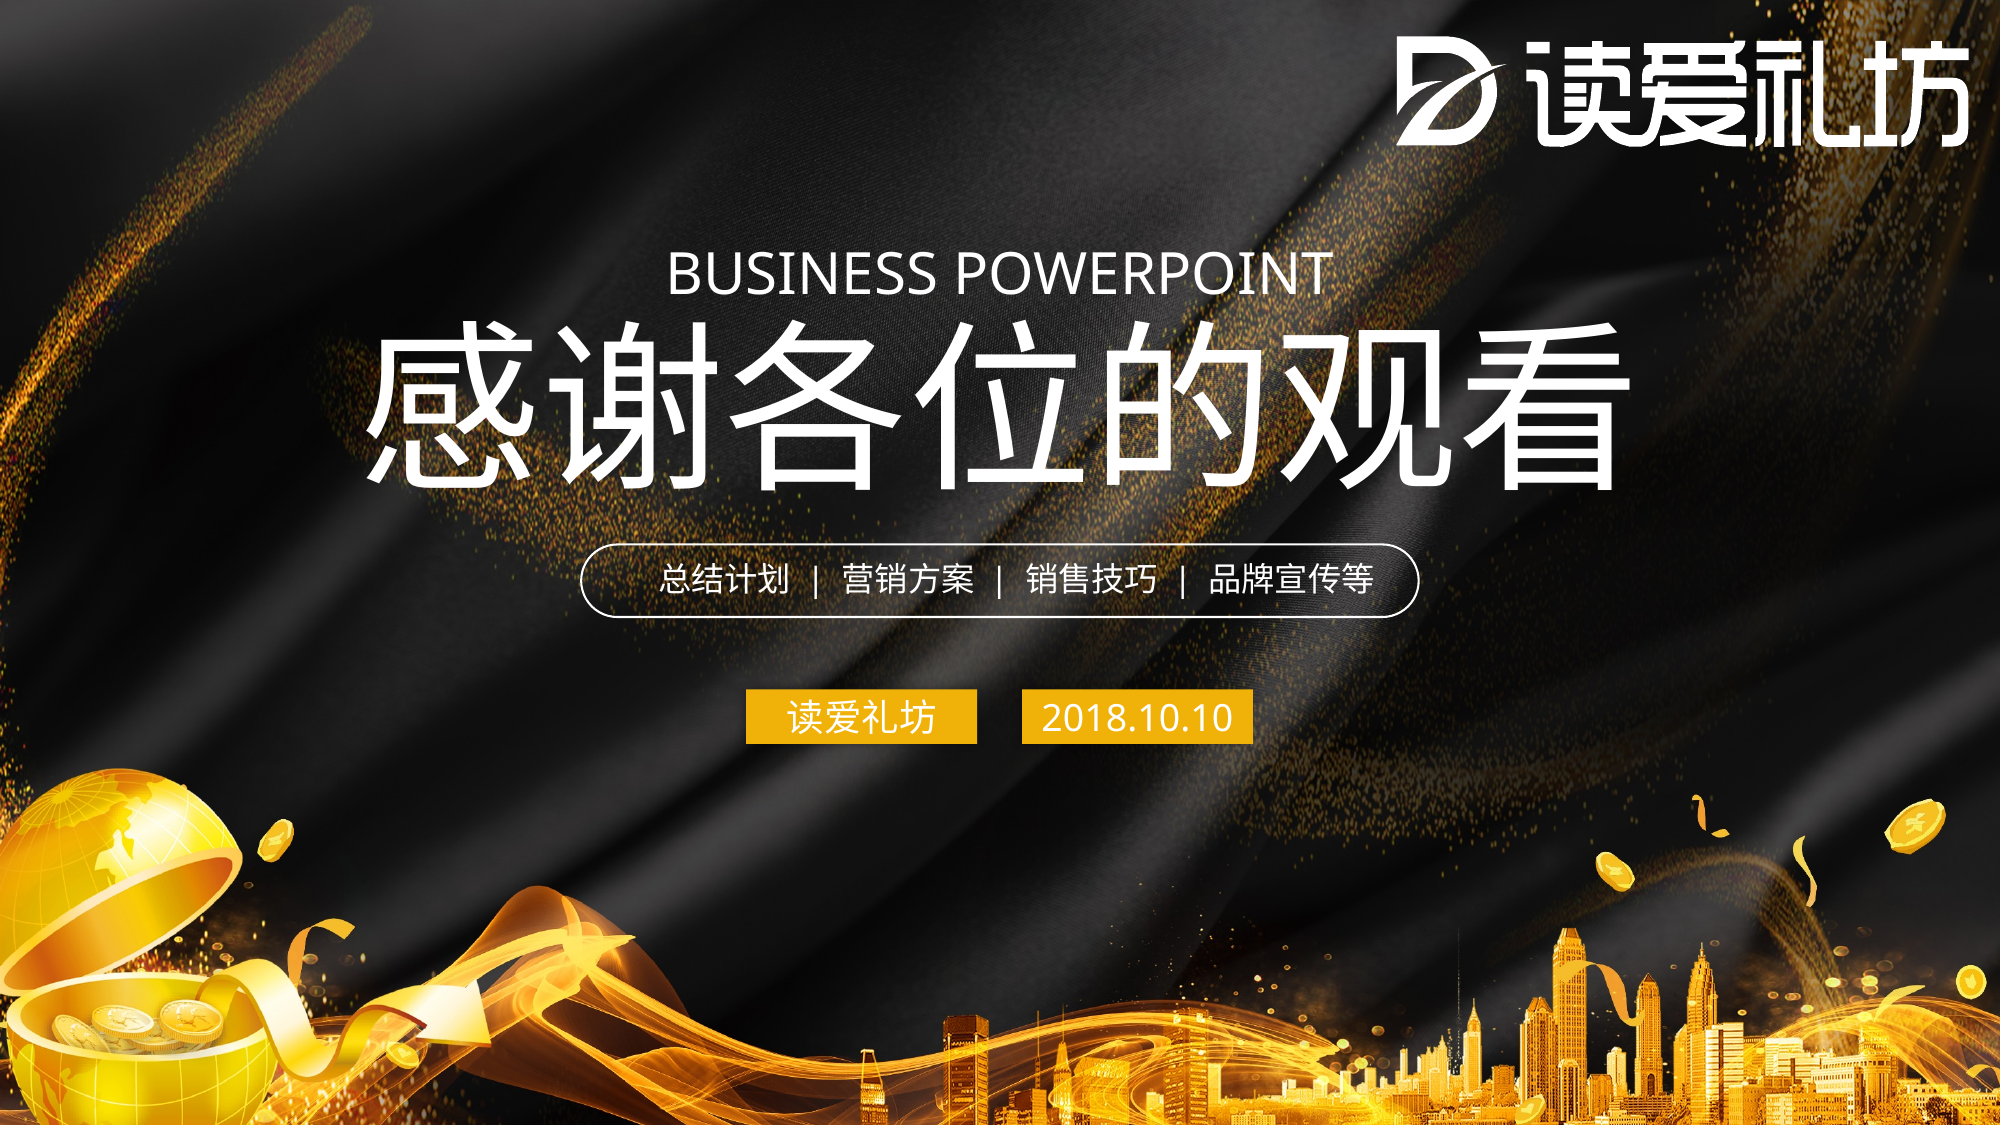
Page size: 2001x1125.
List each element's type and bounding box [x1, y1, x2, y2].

picture [0, 0, 2000, 1125]
text_box [1396, 36, 1969, 148]
text_box [581, 544, 1419, 617]
